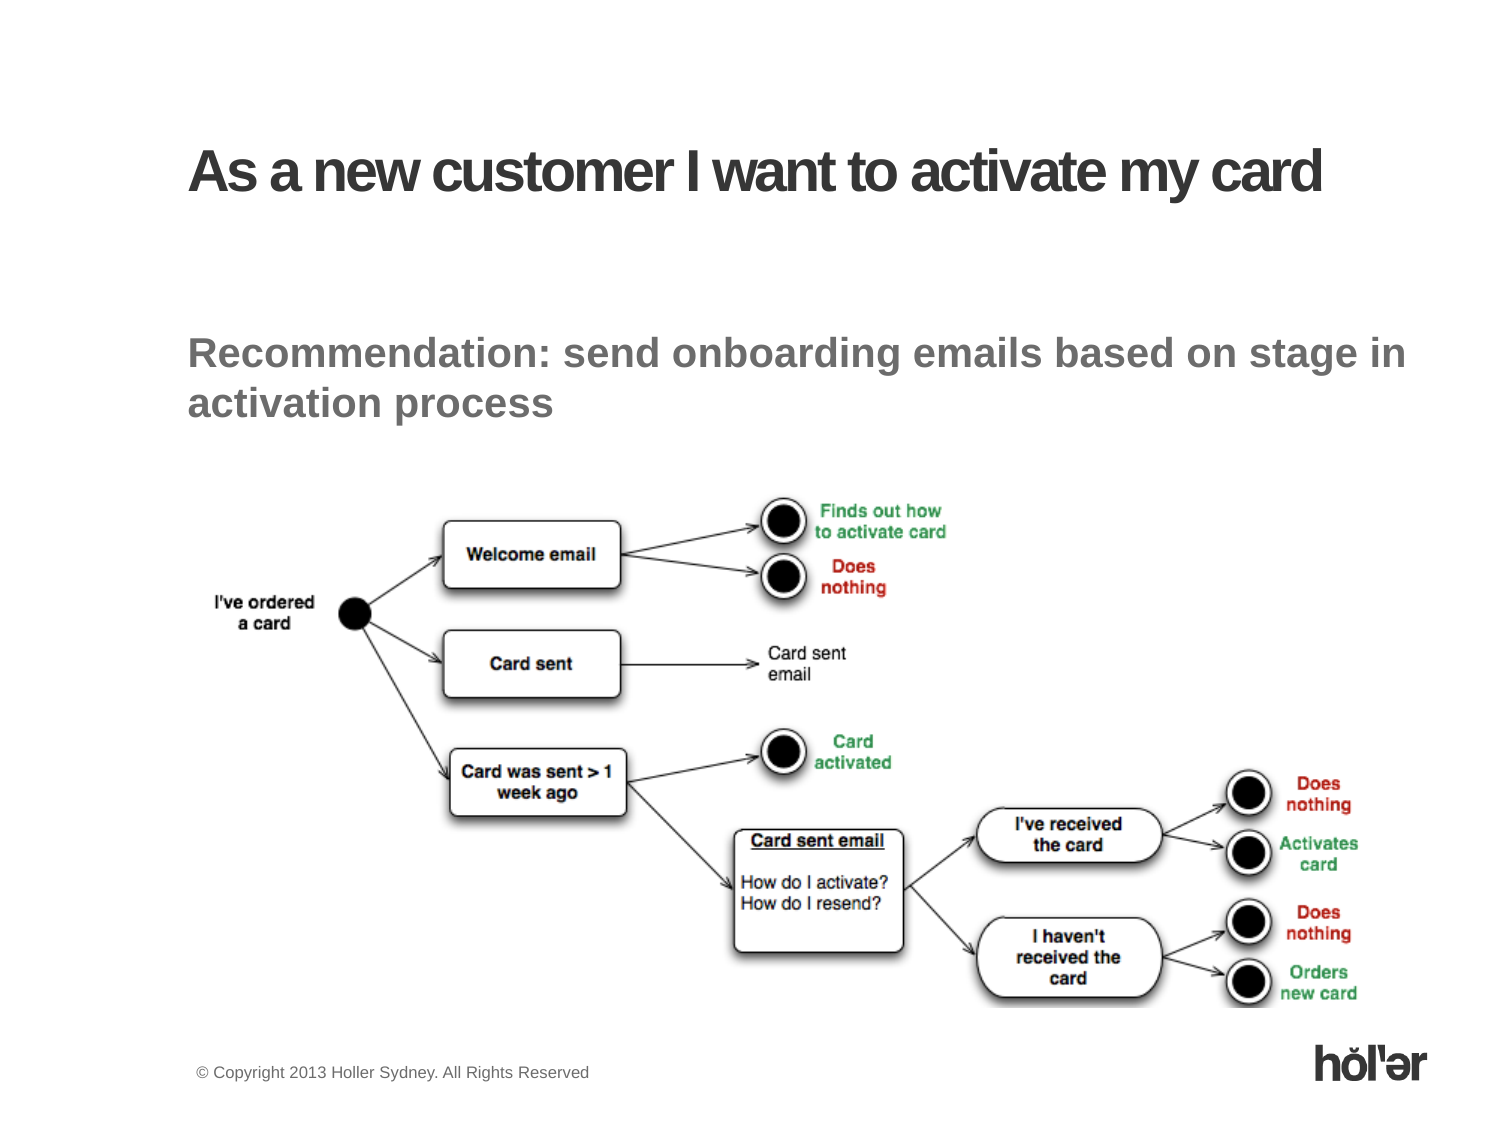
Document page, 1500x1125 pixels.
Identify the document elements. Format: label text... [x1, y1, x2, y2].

picture [1309, 1038, 1433, 1087]
picture [201, 474, 1370, 1008]
text_box Recommendation: send onboarding emails based on stage in activation process [172, 317, 1450, 459]
title As a new customer I want to activate my card [172, 125, 1400, 242]
